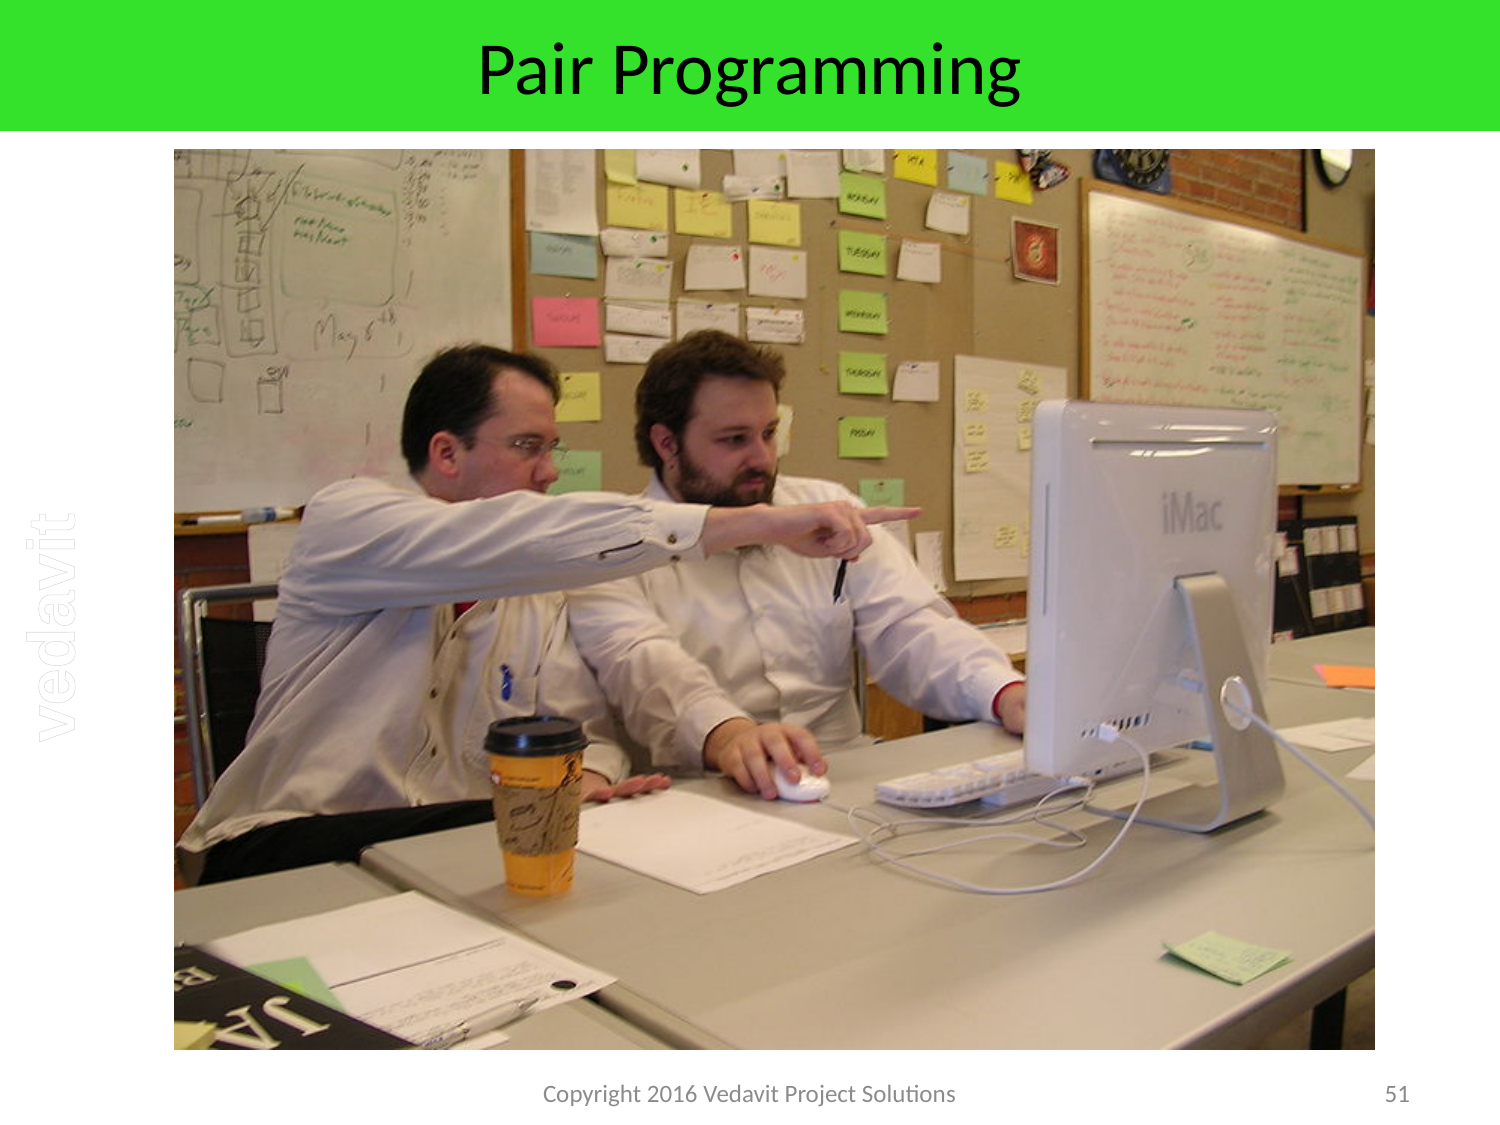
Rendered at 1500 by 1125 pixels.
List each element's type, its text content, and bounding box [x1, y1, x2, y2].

slide_number 51 [1074, 1062, 1425, 1123]
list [174, 149, 1376, 1051]
footer Copyright 2016 Vedavit Project Solutions [512, 1062, 988, 1123]
title Pair Programming [0, 0, 1500, 131]
